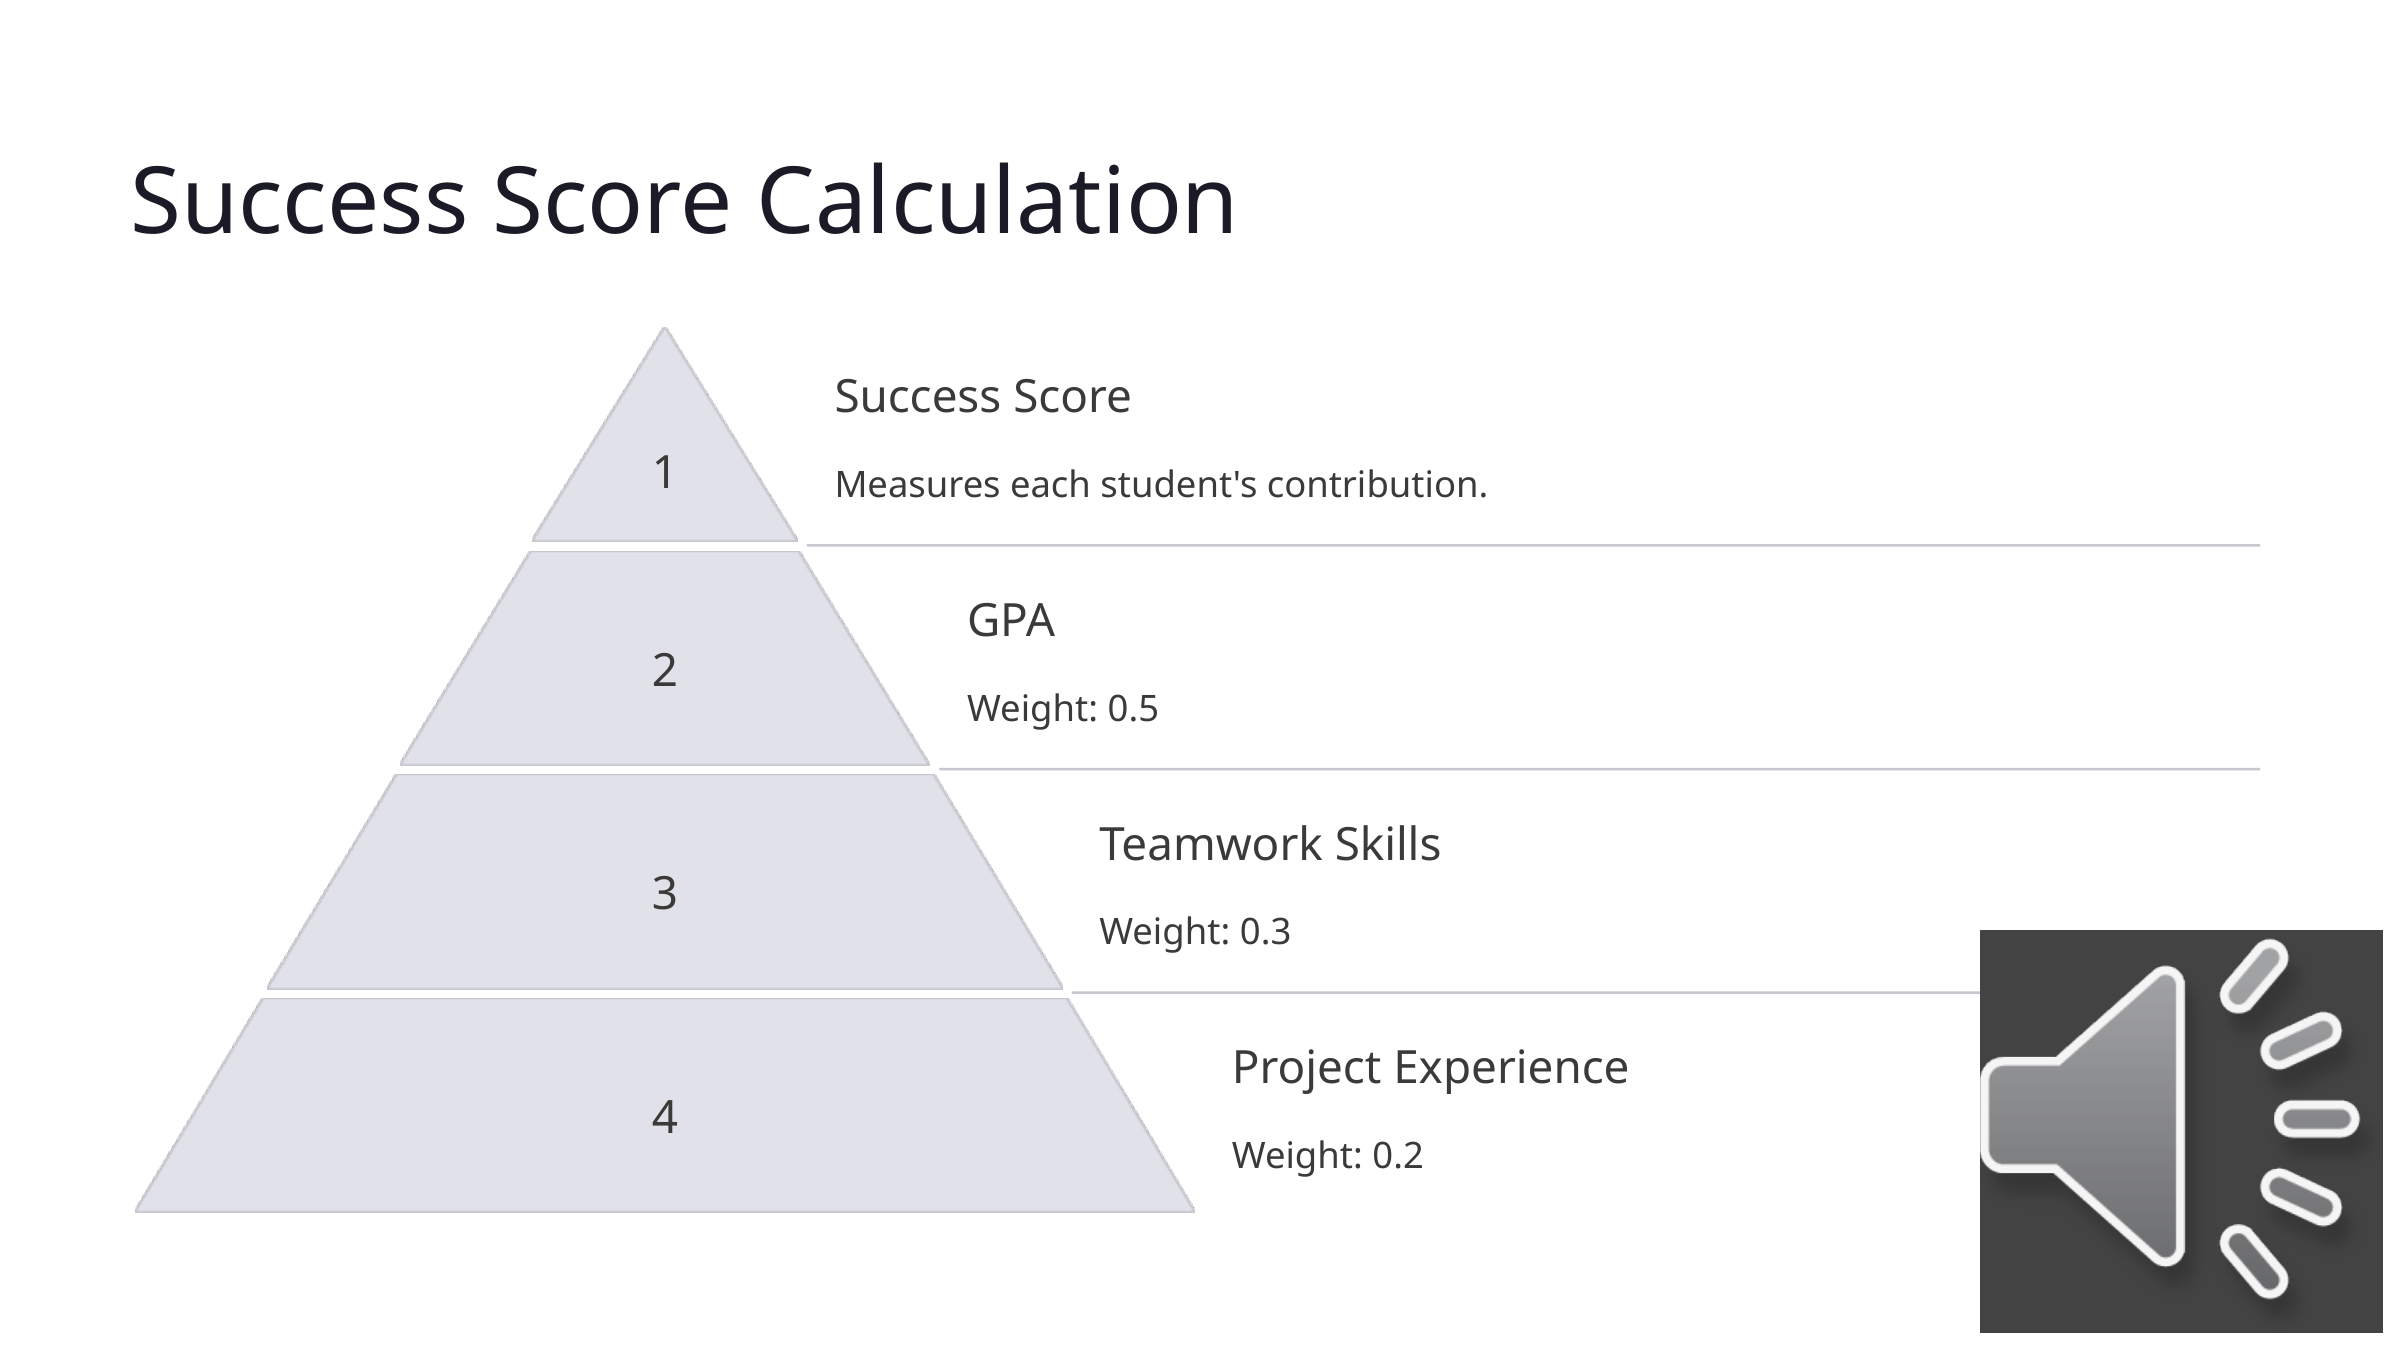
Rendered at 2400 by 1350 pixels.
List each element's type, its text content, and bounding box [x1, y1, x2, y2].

picture [267, 774, 1063, 990]
text_box Weight: 0.5 [967, 668, 1152, 729]
text_box Project Experience [1231, 1035, 1636, 1094]
picture [532, 327, 798, 542]
text_box Success Score Calculation [130, 136, 1266, 254]
text_box Success Score [834, 364, 1300, 423]
text_box GPA [967, 588, 1152, 647]
picture [1978, 928, 2384, 1334]
text_box Weight: 0.2 [1231, 1116, 1636, 1176]
text_box [939, 767, 2261, 771]
text_box Weight: 0.3 [1099, 892, 1446, 953]
picture [400, 551, 930, 766]
picture [135, 998, 1195, 1213]
text_box Measures each student's contribution. [834, 445, 1464, 505]
text_box Teamwork Skills [1099, 812, 1446, 871]
